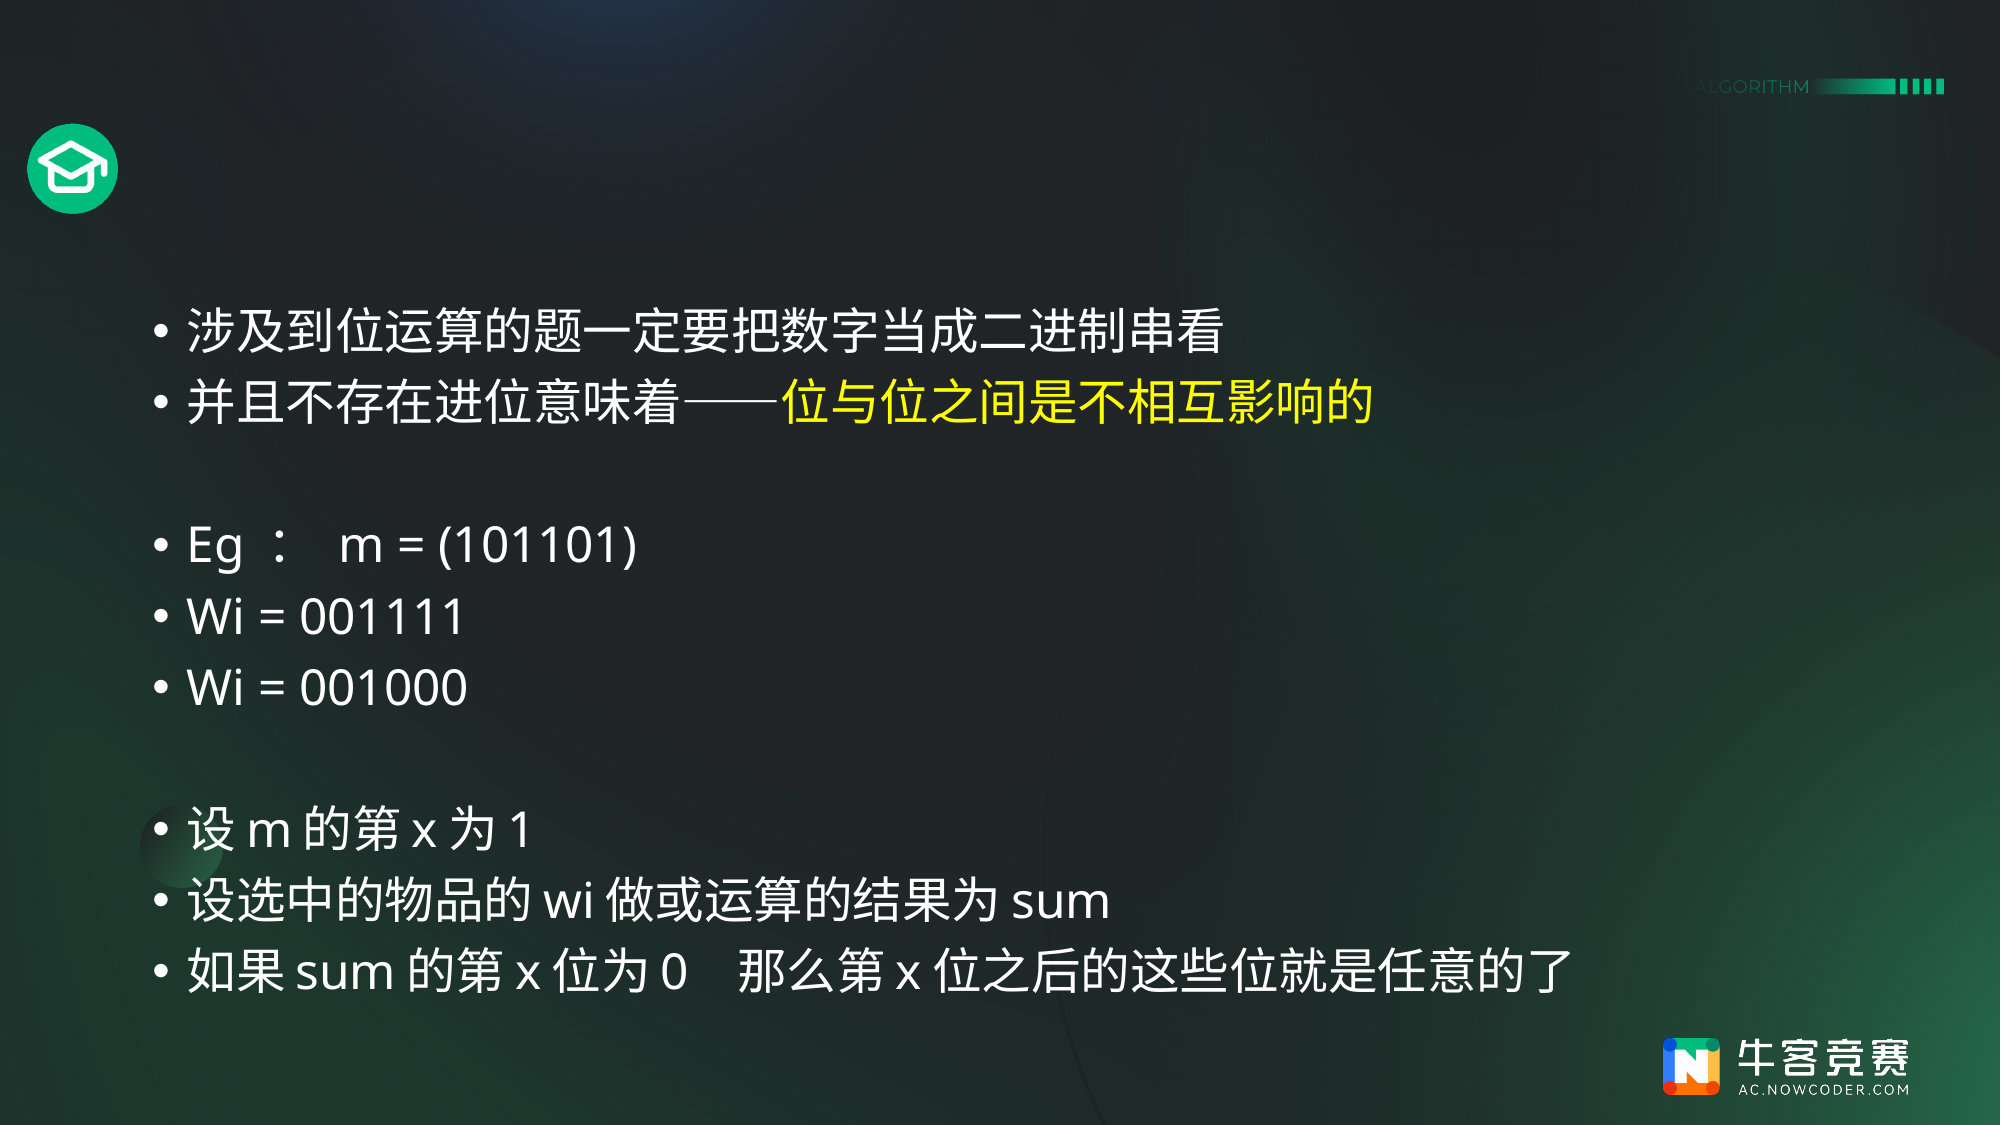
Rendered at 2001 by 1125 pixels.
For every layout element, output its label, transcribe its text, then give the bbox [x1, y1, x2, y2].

picture [0, 0, 2000, 1125]
list 涉及到位运算的题一定要把数字当成二进制串看 并且不存在进位意味着——位与位之间是不相互影响的 Eg ： m = (101101) Wi = 001111 Wi = 001000 设m的第x为1 设选中的物品的wi做或运算的结果为sum 如果sum的第x位为0 那么第x位之后的这些位就是任意的了 [137, 299, 1863, 1014]
